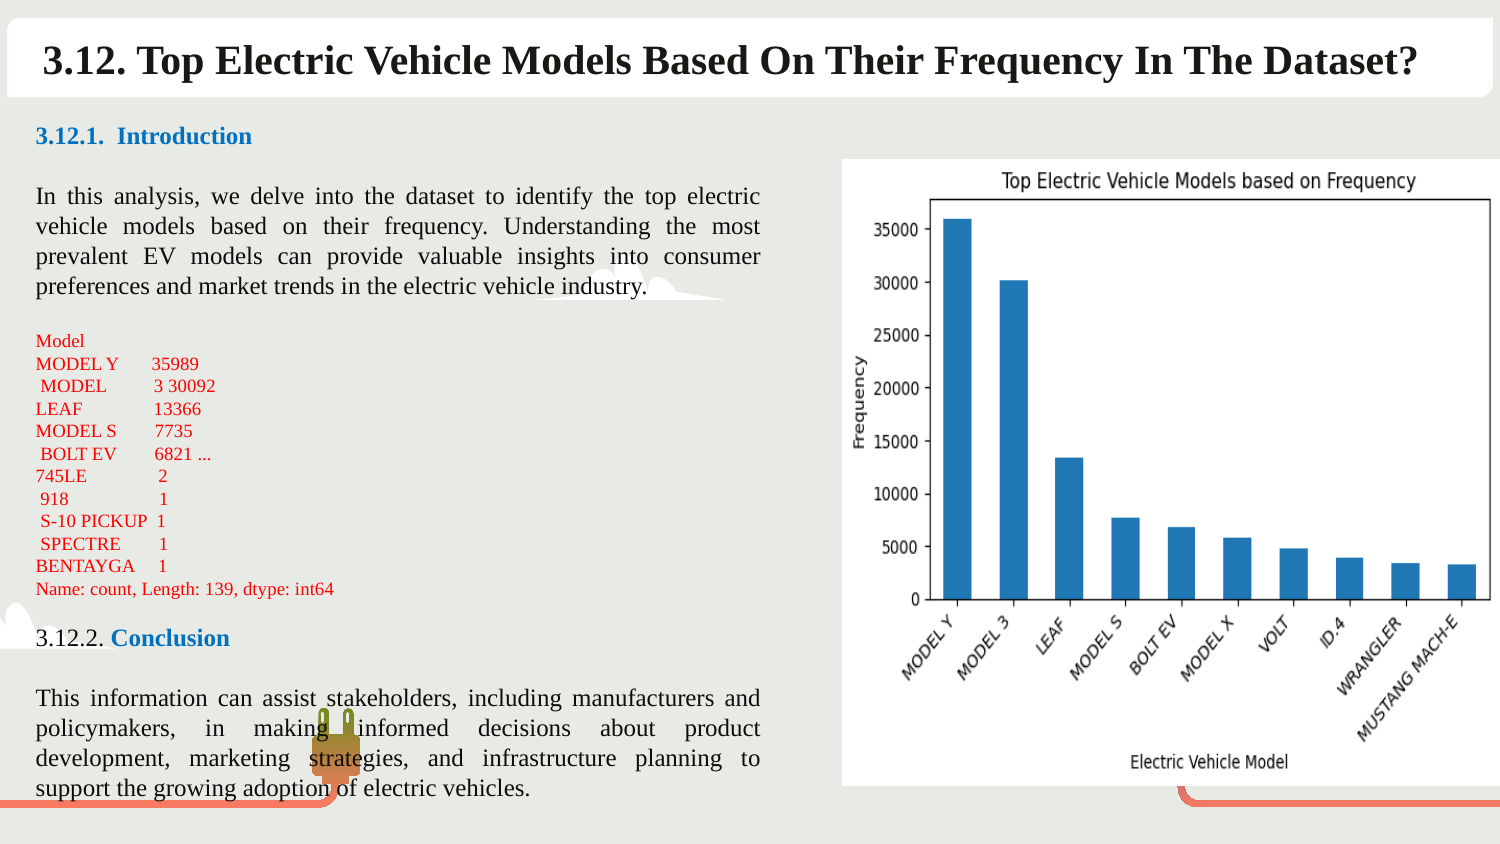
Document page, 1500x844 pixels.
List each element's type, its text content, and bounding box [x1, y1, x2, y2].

text_box 3.12.1. Introduction In this analysis, we delve into the dataset to identify the top electric vehicle models based on their frequency. Understanding the most prevalent EV models can provide valuable insights into consumer preferences and market trends in the electric vehicle industry. Model MODEL Y 35989 MODEL 3 30092 LEAF 13366 MODEL S 7735 BOLT EV 6821 ... 745LE 2 918 1 S-10 PICKUP 1 SPECTRE 1 BENTAYGA 1 Name: count, Length: 139, dtype: int64 3.12.2. Conclusion This information can assist stakeholders, including manufacturers and policymakers, in making informed decisions about product development, marketing strategies, and infrastructure planning to support the growing adoption of electric vehicles. [20, 112, 777, 809]
title 3.12. Top Electric Vehicle Models Based On Their Frequency In The Dataset? [0, 17, 1500, 113]
picture [842, 159, 1500, 786]
